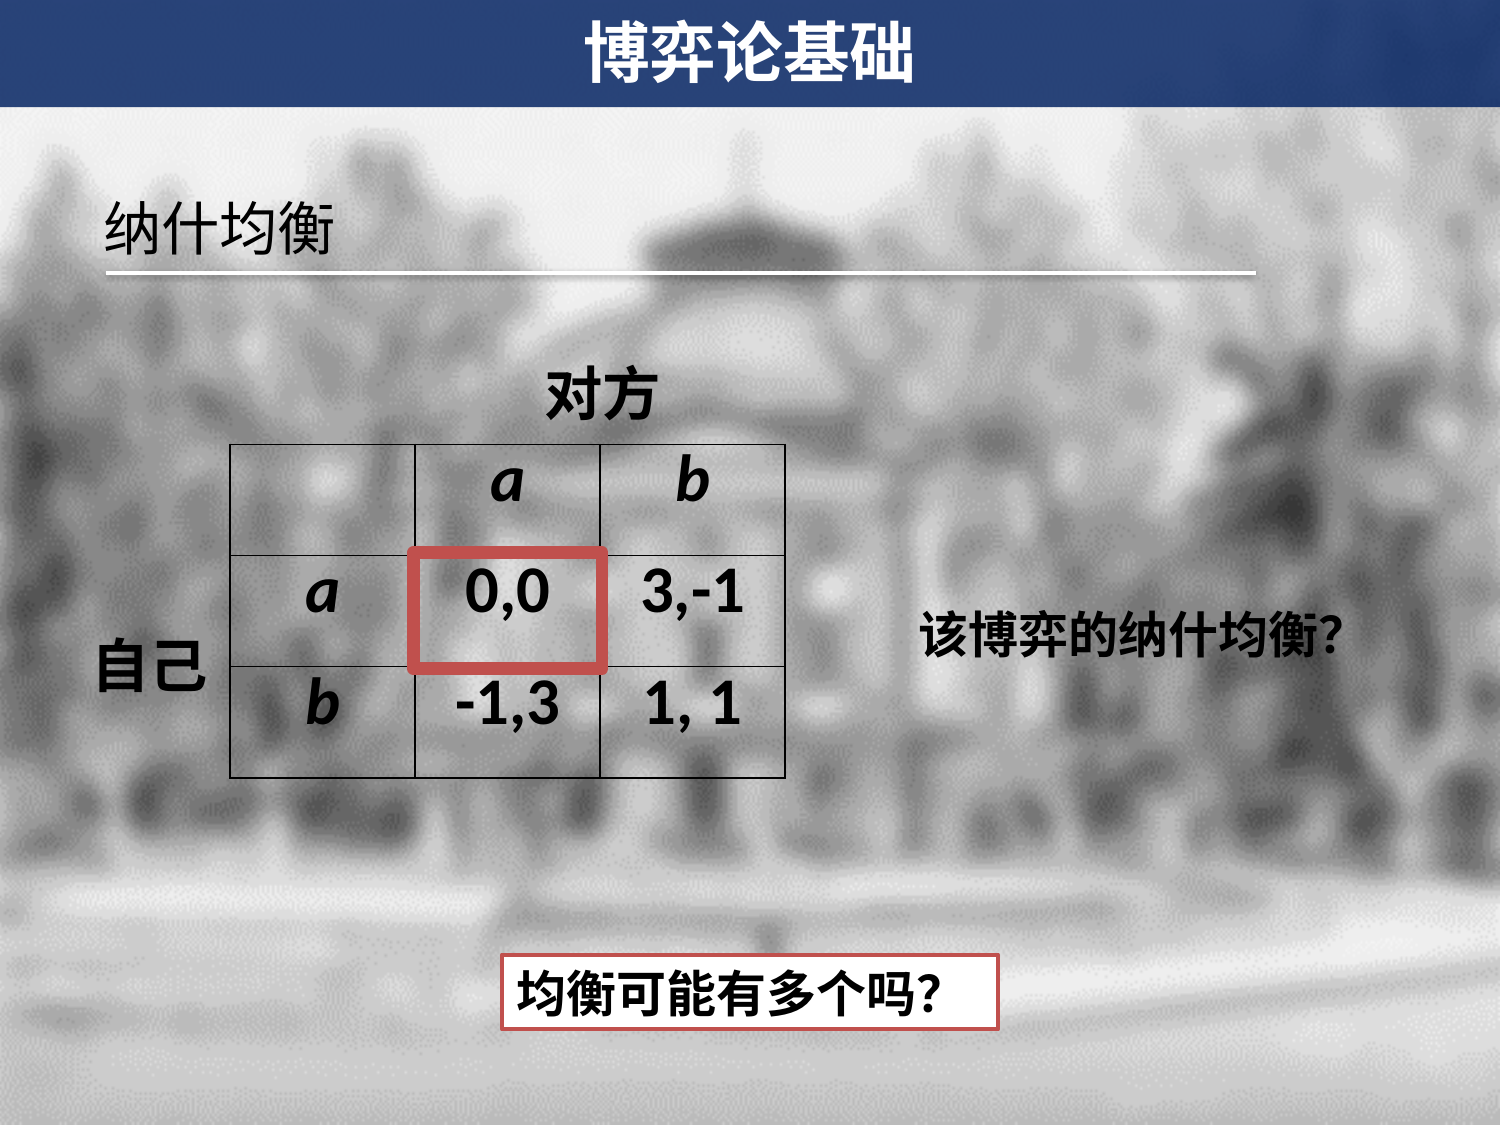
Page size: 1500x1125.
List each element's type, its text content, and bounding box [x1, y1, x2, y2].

text_box 博弈论基础 [0, 0, 1500, 109]
table_header b [601, 445, 784, 555]
table_cell 1, 1 [601, 667, 784, 777]
text_box [411, 551, 604, 671]
text_box 对方 [529, 349, 680, 435]
picture [0, 109, 1500, 1125]
text_box 纳什均衡 [88, 184, 1441, 270]
text_box 自己 [76, 621, 231, 707]
table_cell -1,3 [416, 671, 599, 777]
text_box 该博弈的纳什均衡？ [903, 596, 1400, 671]
table_header a [416, 445, 599, 551]
text_box 均衡可能有多个吗？ [500, 953, 1000, 1031]
table_header [231, 445, 414, 555]
table_cell 3,-1 [604, 556, 784, 666]
table_cell b [231, 667, 414, 777]
table_cell a [231, 556, 411, 666]
